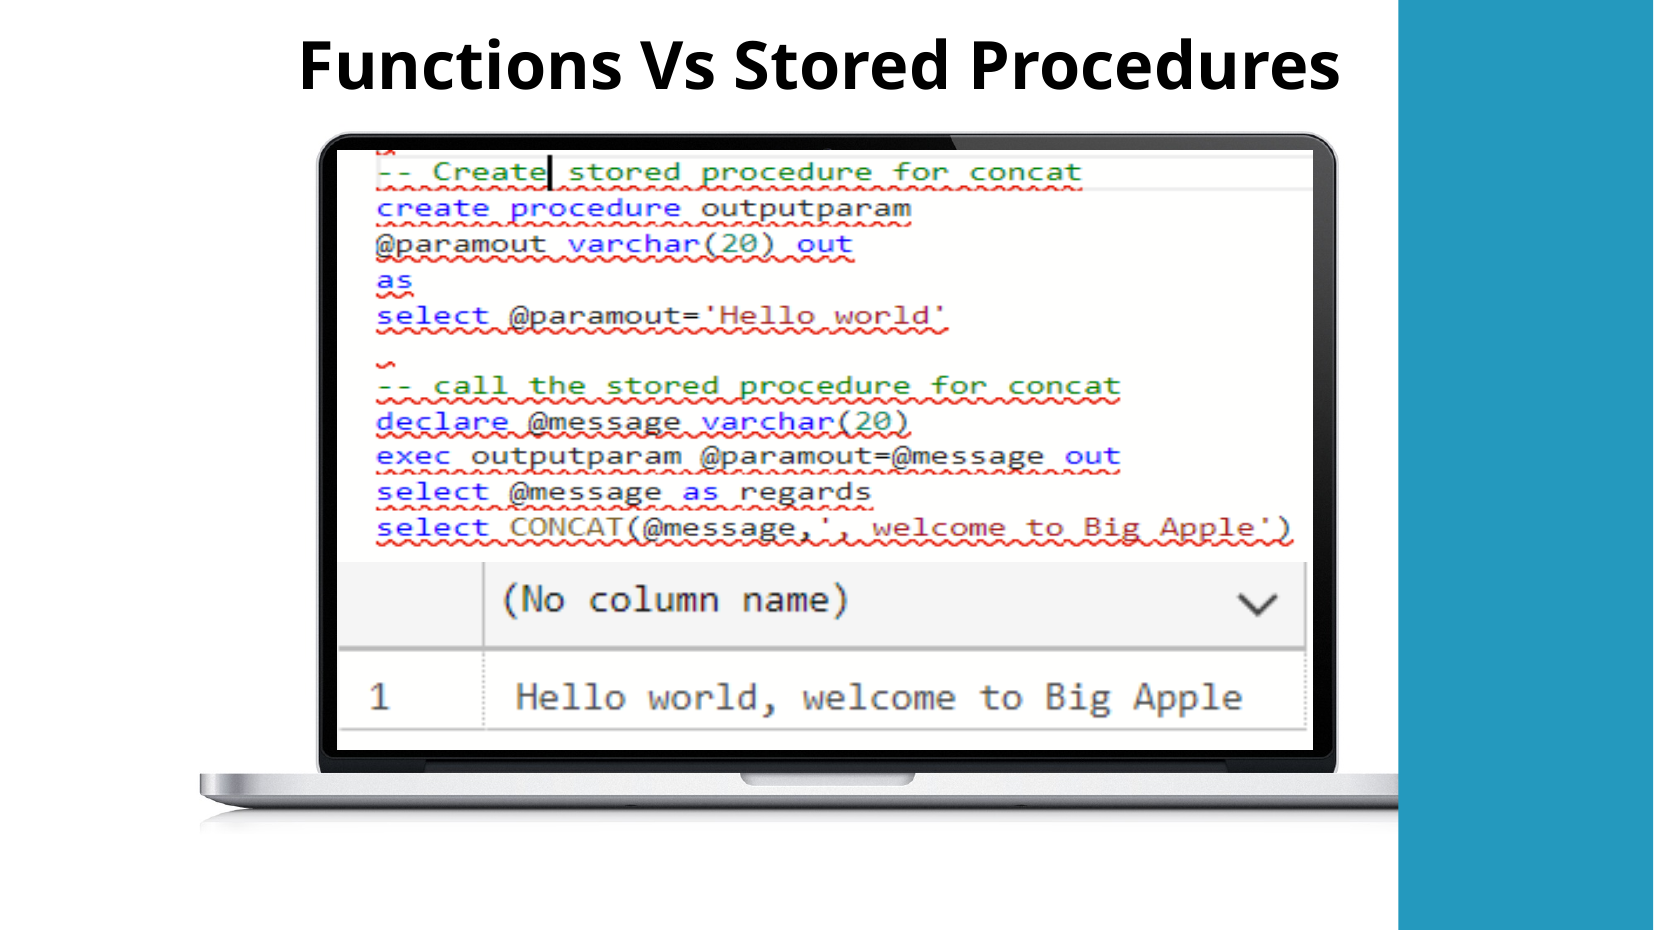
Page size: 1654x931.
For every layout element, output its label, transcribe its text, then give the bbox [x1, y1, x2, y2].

picture [0, 0, 1654, 931]
text_box Functions Vs Stored Procedures [112, 0, 1426, 188]
subtitle [74, 262, 1563, 802]
